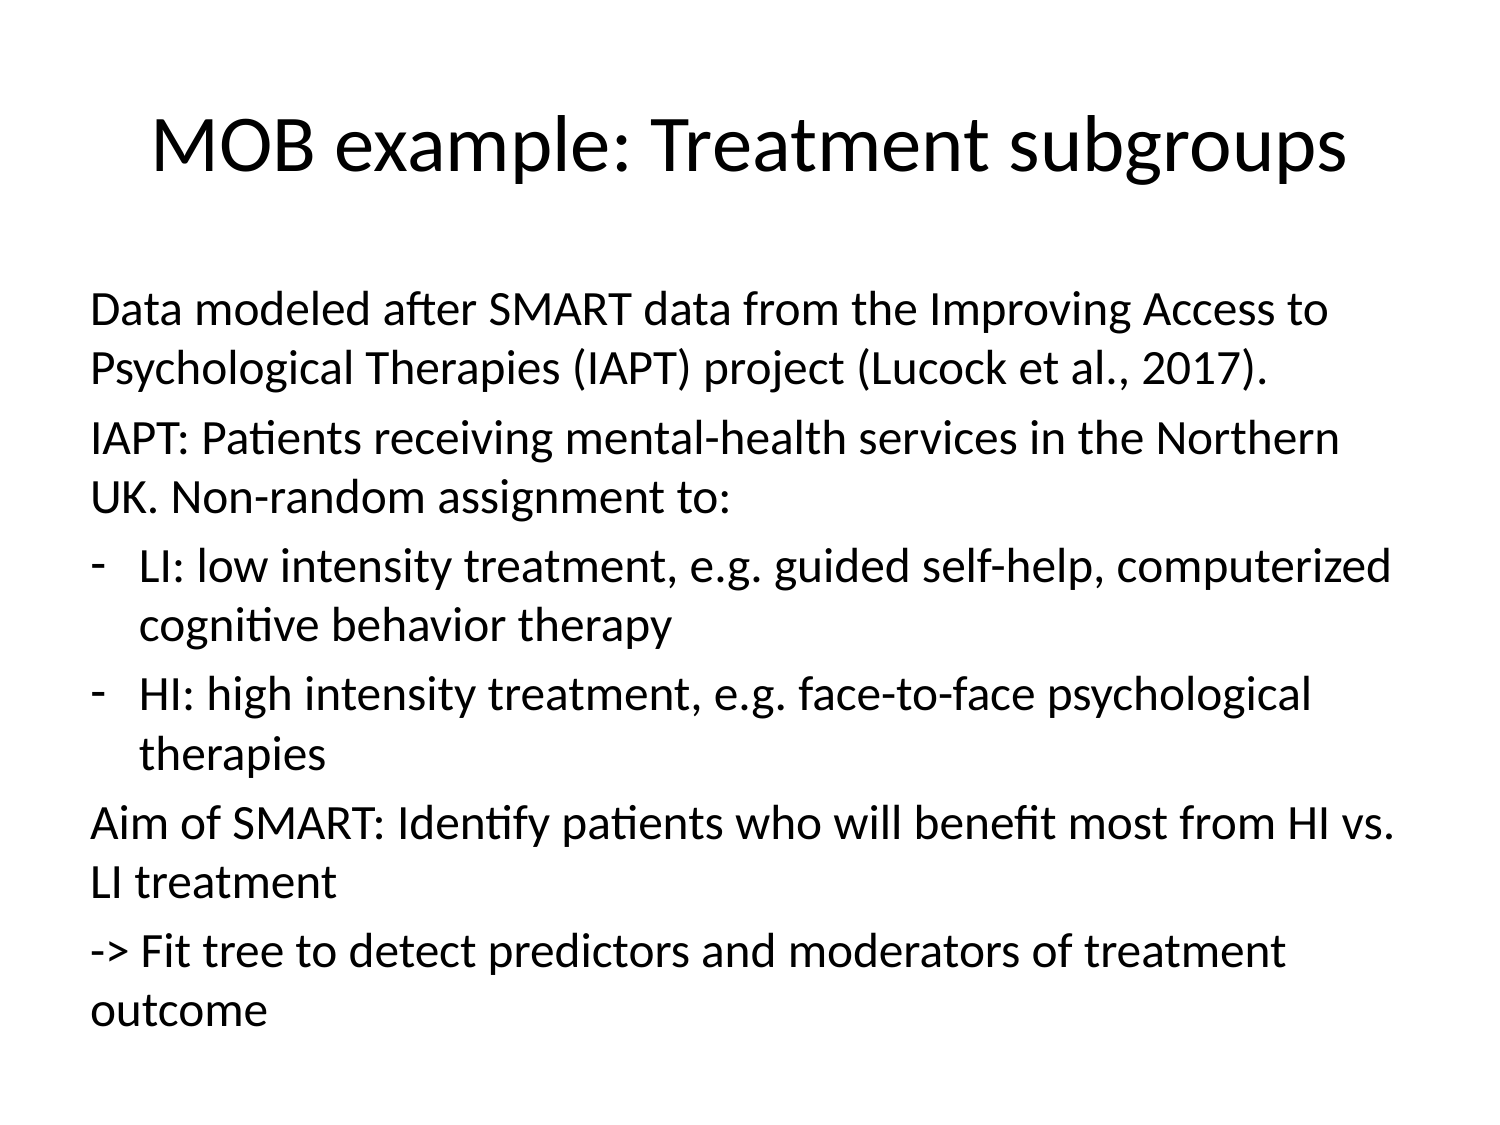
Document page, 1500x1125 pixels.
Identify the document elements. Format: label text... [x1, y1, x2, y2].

title MOB example: Treatment subgroups [75, 45, 1425, 233]
list Data modeled after SMART data from the Improving Access to Psychological Therapies (IAPT) project (Lucock et al., 2017). IAPT: Patients receiving mental-health services in the Northern UK. Non-random assignment to: LI: low intensity treatment, e.g. guided self-help, computerized cognitive behavior therapy HI: high intensity treatment, e.g. face-to-face psychological therapies Aim of SMART: Identify patients who will benefit most from HI vs. LI treatment -> Fit tree to detect predictors and moderators of treatment outcome [75, 268, 1425, 1059]
